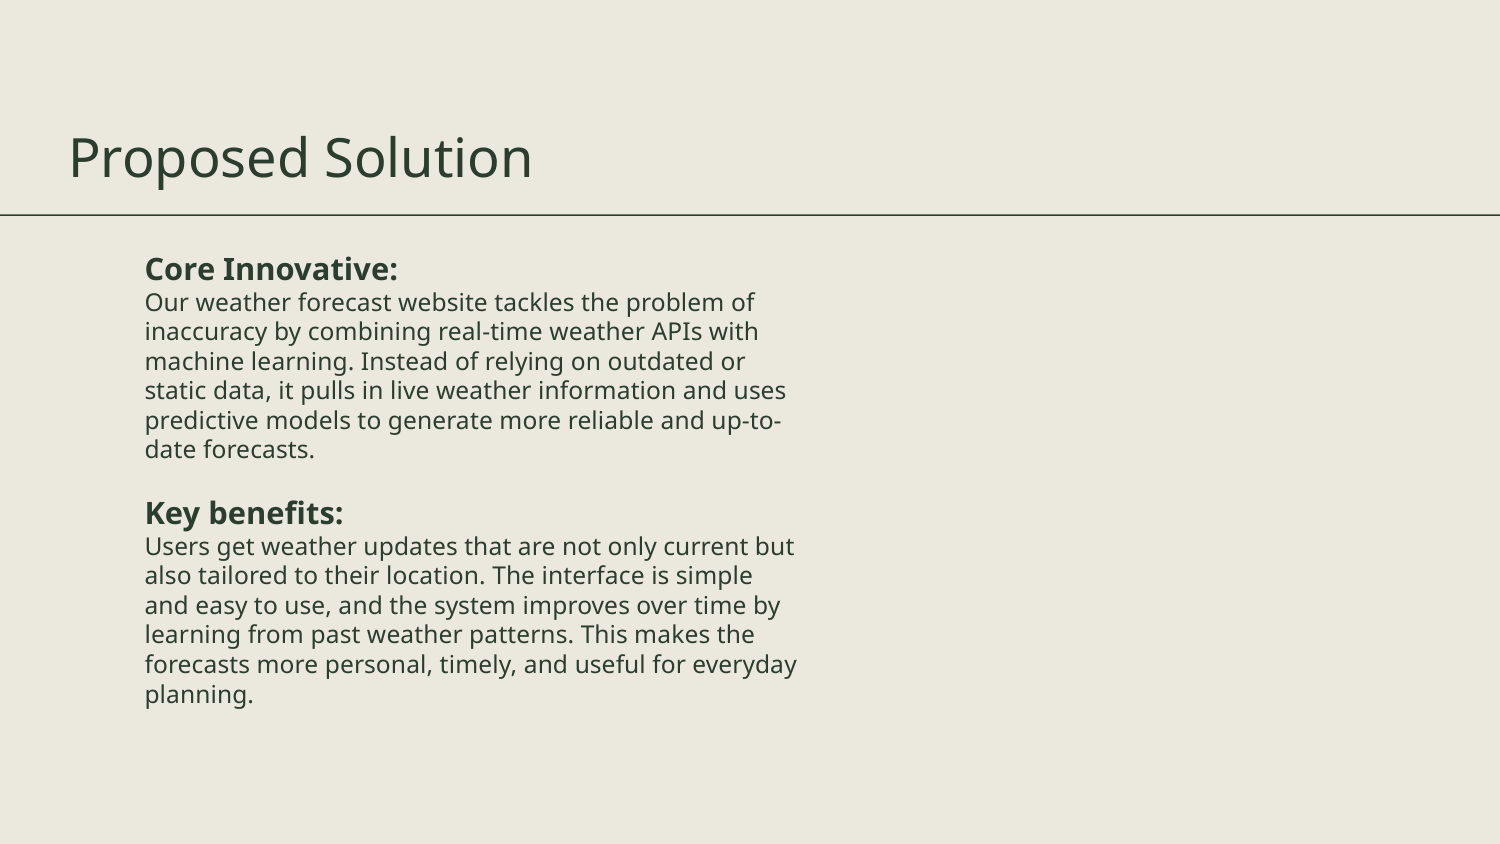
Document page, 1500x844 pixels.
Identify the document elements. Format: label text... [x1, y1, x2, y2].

subtitle Core Innovative: Our weather forecast website tackles the problem of inaccuracy by combining real-time weather APIs with machine learning. Instead of relying on outdated or static data, it pulls in live weather information and uses predictive models to generate more reliable and up-to-date forecasts. Key benefits: Users get weather updates that are not only current but also tailored to their location. The interface is simple and easy to use, and the system improves over time by learning from past weather patterns. This makes the forecasts more personal, timely, and useful for everyday planning. [129, 234, 821, 729]
title Proposed Solution [53, 34, 819, 204]
